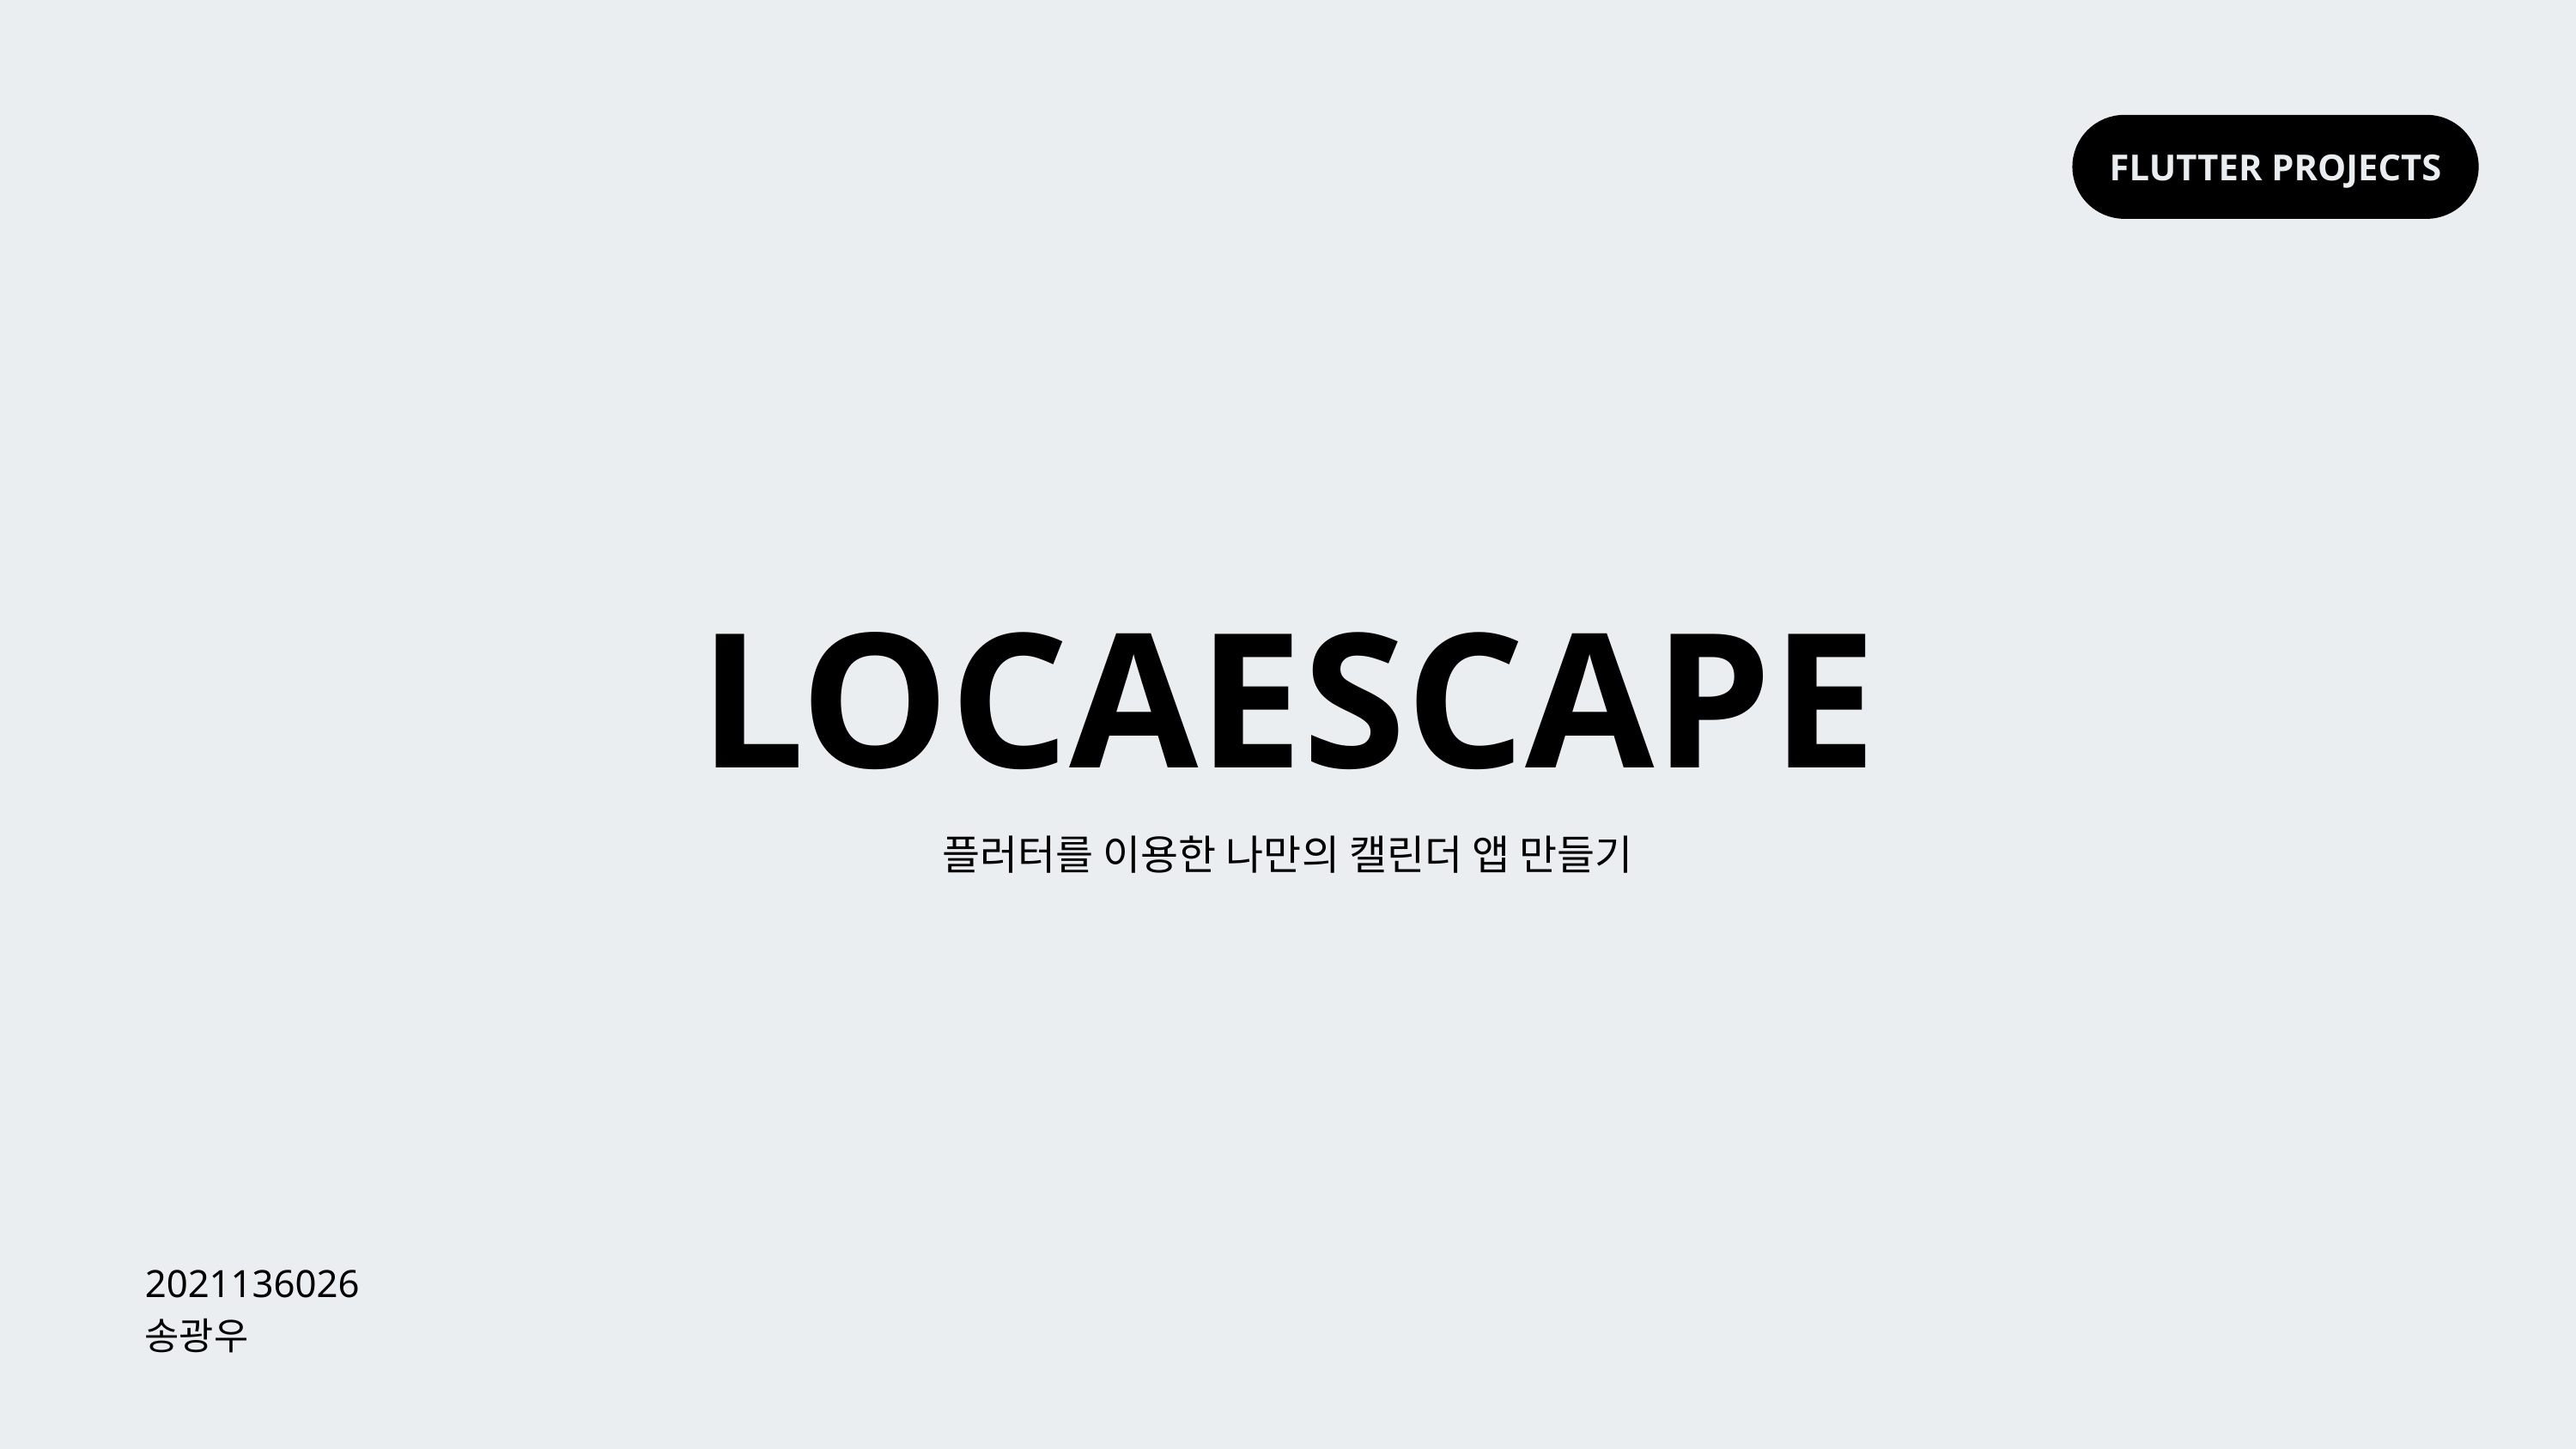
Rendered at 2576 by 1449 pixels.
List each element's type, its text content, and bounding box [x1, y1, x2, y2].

text_box 2021136026 송광우 [144, 1252, 477, 1358]
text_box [2072, 114, 2479, 220]
text_box 플러터를 이용한 나만의 캘린더 앱 만들기 [937, 820, 1639, 879]
text_box LOCAESCAPE [644, 543, 1932, 806]
